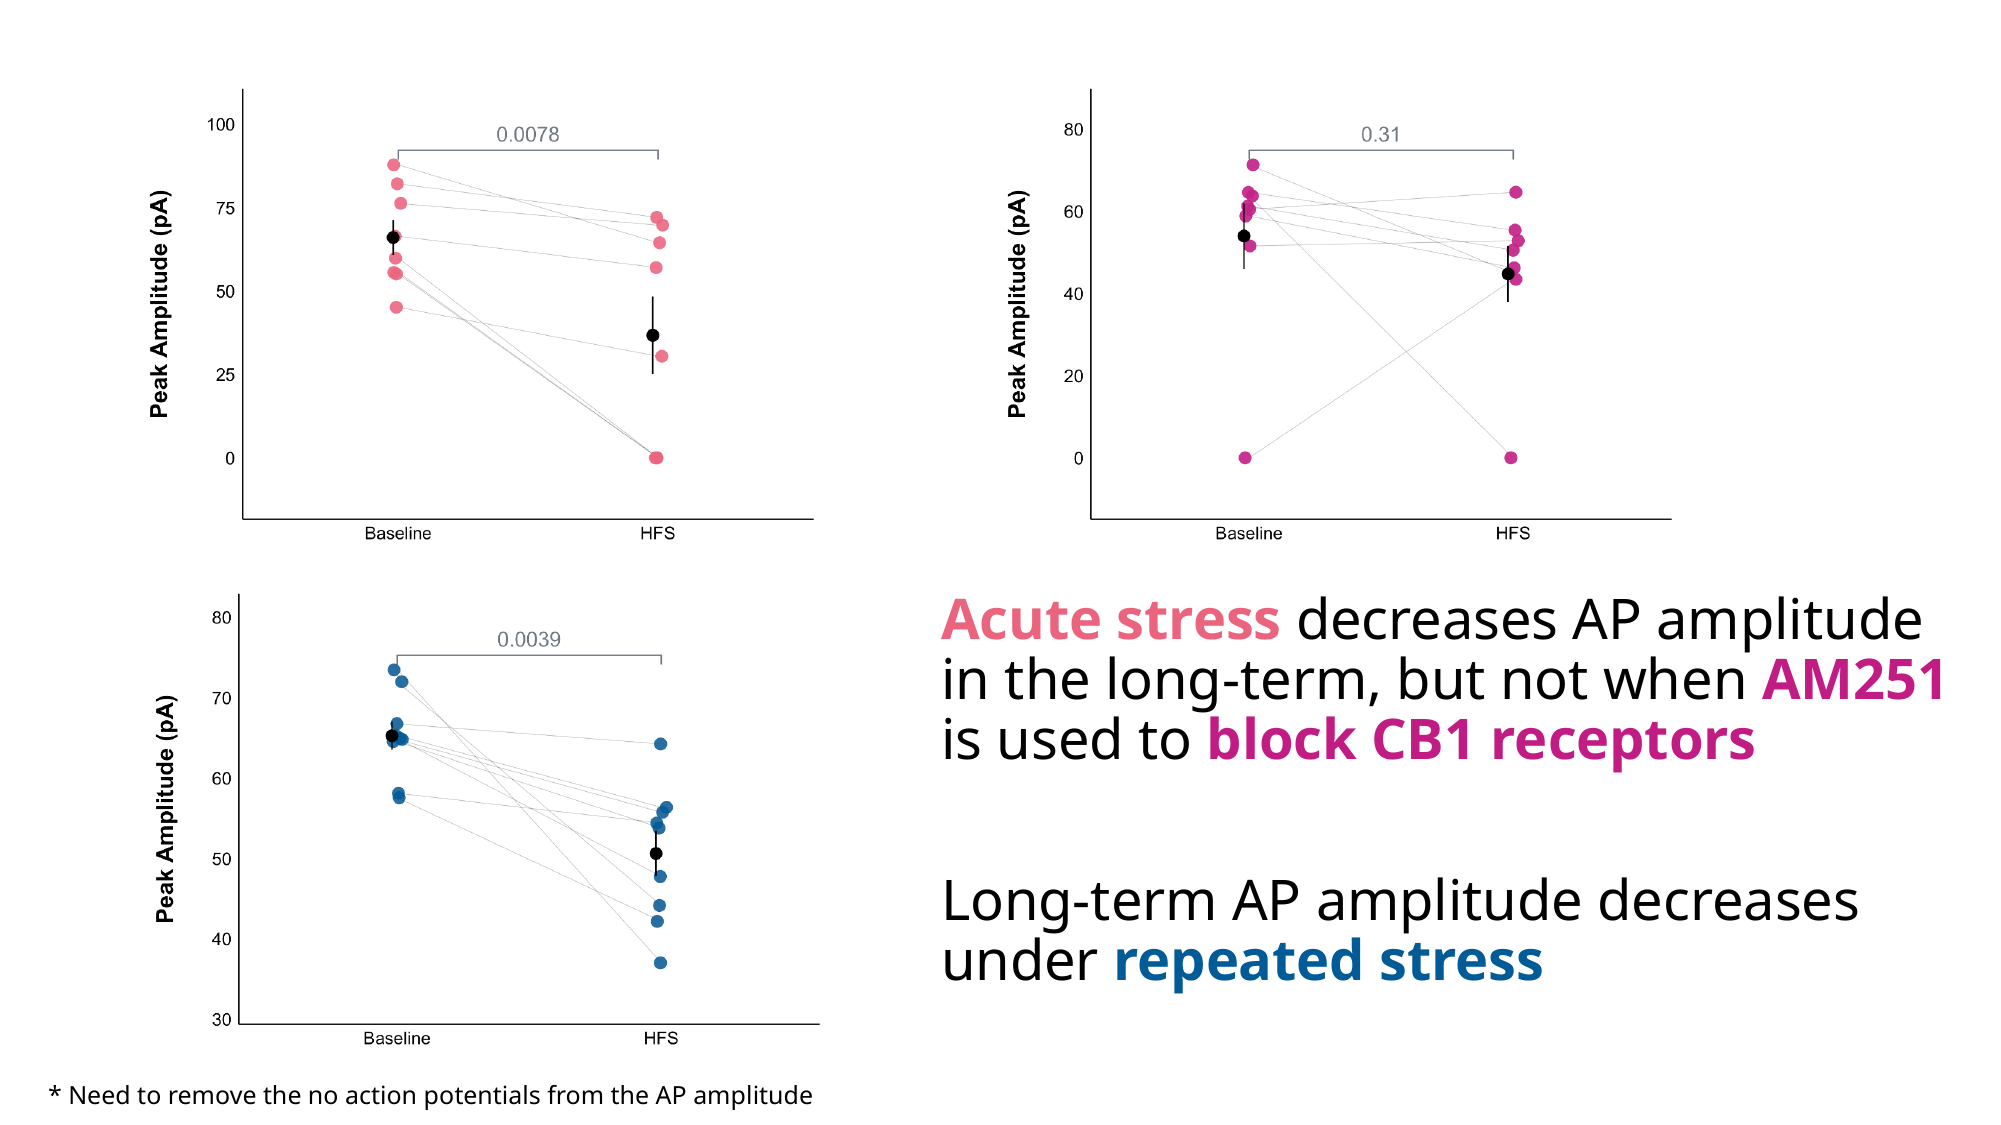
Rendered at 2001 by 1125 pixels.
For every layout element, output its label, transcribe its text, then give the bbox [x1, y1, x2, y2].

text_box Acute stress decreases AP amplitude in the long-term, but not when AM251 is used to block CB1 receptors Long-term AP amplitude decreases under repeated stress [926, 583, 1991, 1044]
picture [111, 51, 856, 1085]
text_box * Need to remove the no action potentials from the AP amplitude [33, 1072, 1098, 1117]
picture [969, 51, 1708, 580]
